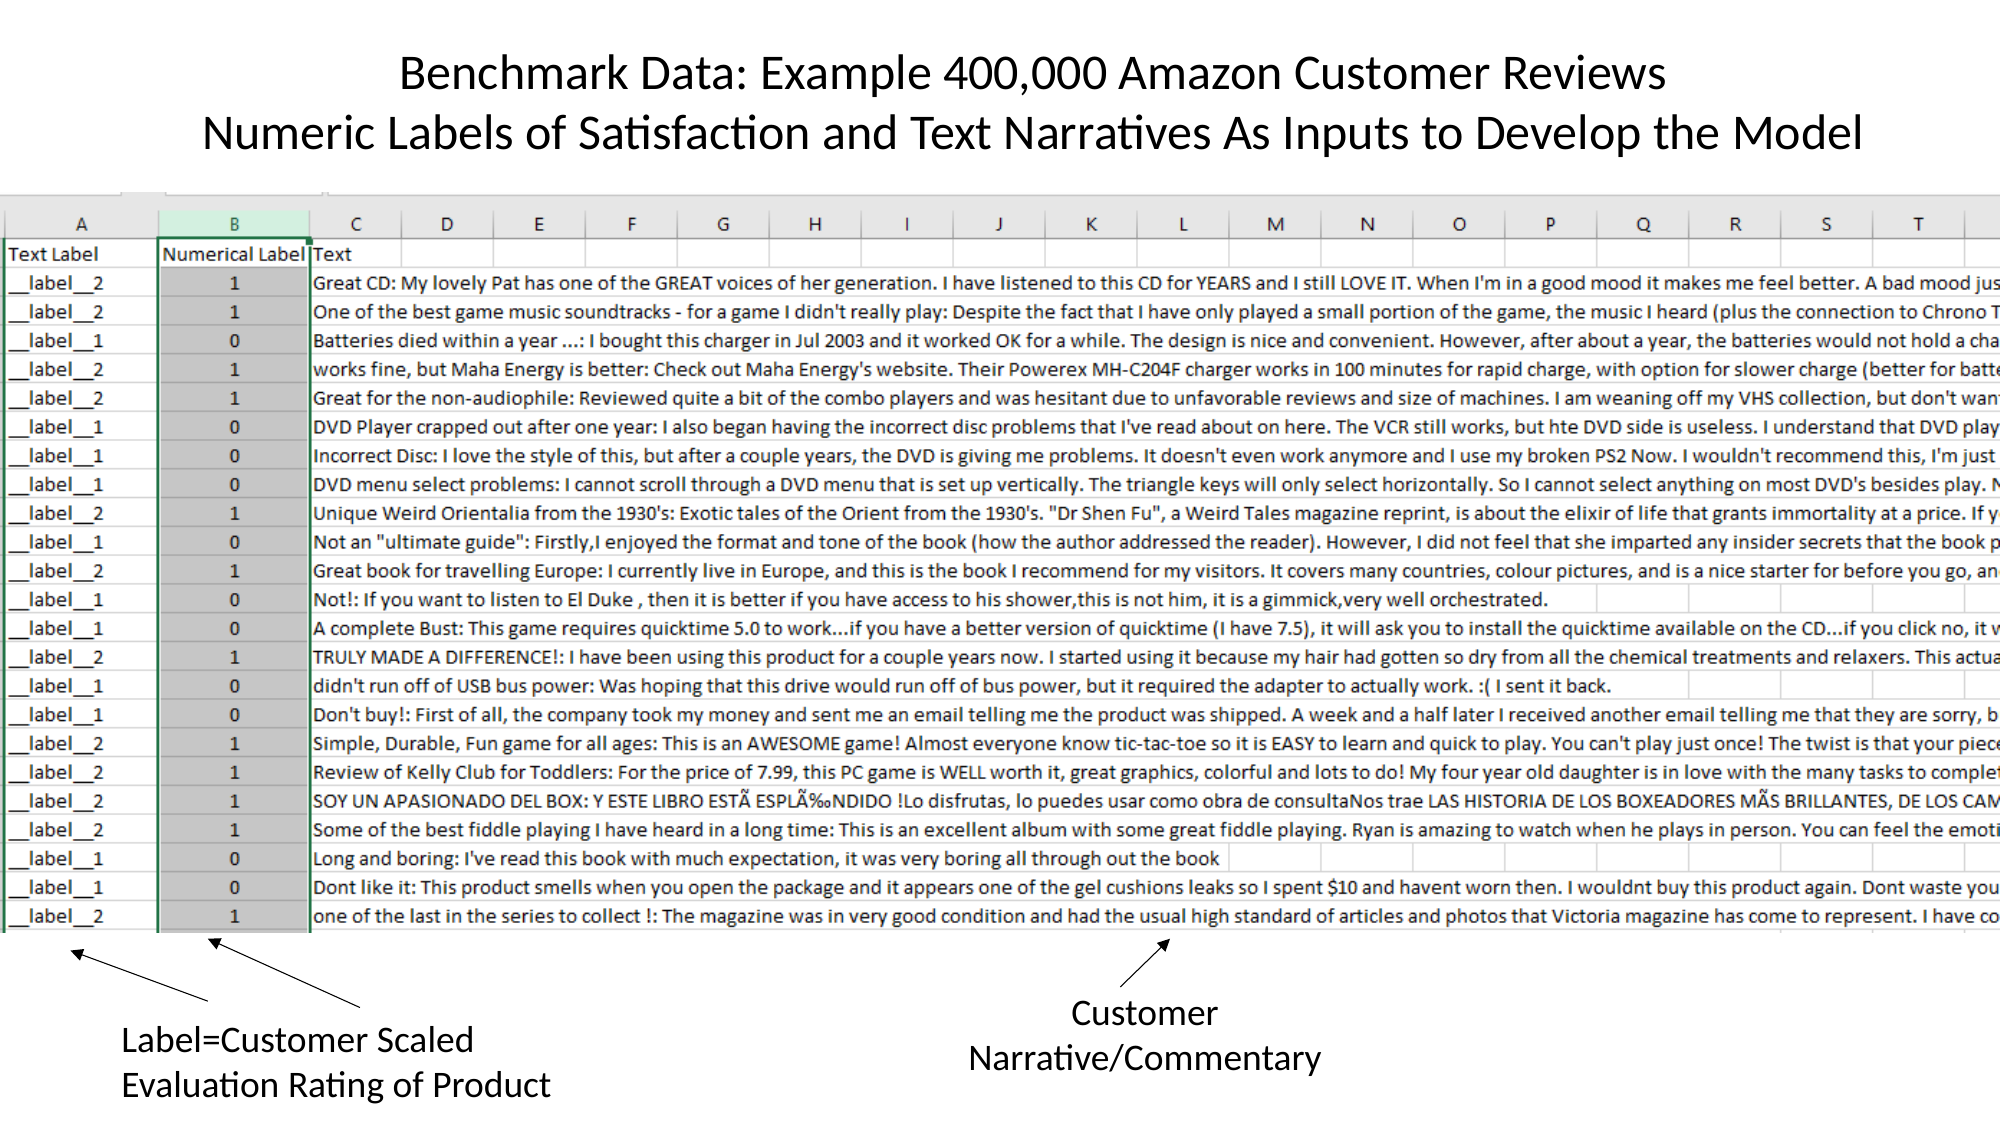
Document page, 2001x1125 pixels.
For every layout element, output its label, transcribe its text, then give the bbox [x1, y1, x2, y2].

picture [0, 192, 2000, 933]
text_box Customer Narrative/Commentary [877, 980, 1414, 1086]
text_box Label=Customer Scaled Evaluation Rating of Product [106, 1007, 614, 1113]
text_box Benchmark Data: Example 400,000 Amazon Customer Reviews Numeric Labels of Satisfaction and Text Narratives As Inputs to Develop the Model [185, 32, 1882, 167]
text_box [70, 950, 207, 1002]
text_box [1120, 938, 1170, 987]
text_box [207, 938, 360, 1008]
